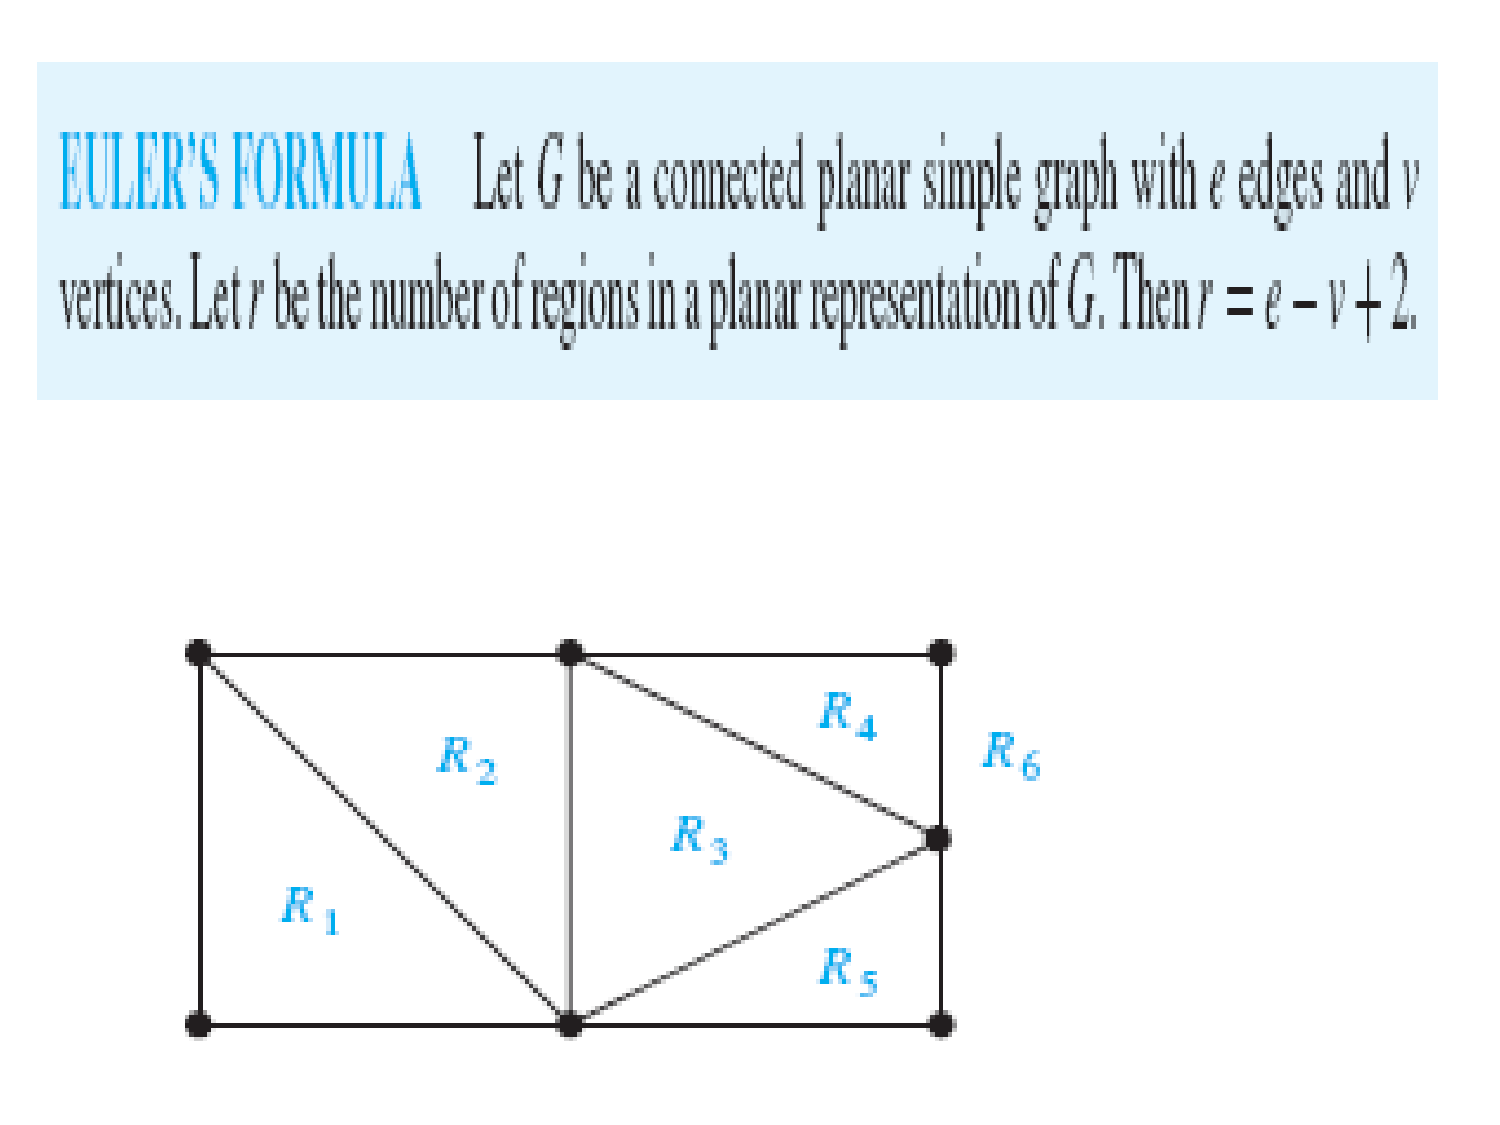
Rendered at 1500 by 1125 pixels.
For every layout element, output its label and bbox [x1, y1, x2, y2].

picture [37, 62, 1438, 401]
picture [137, 587, 1063, 1099]
